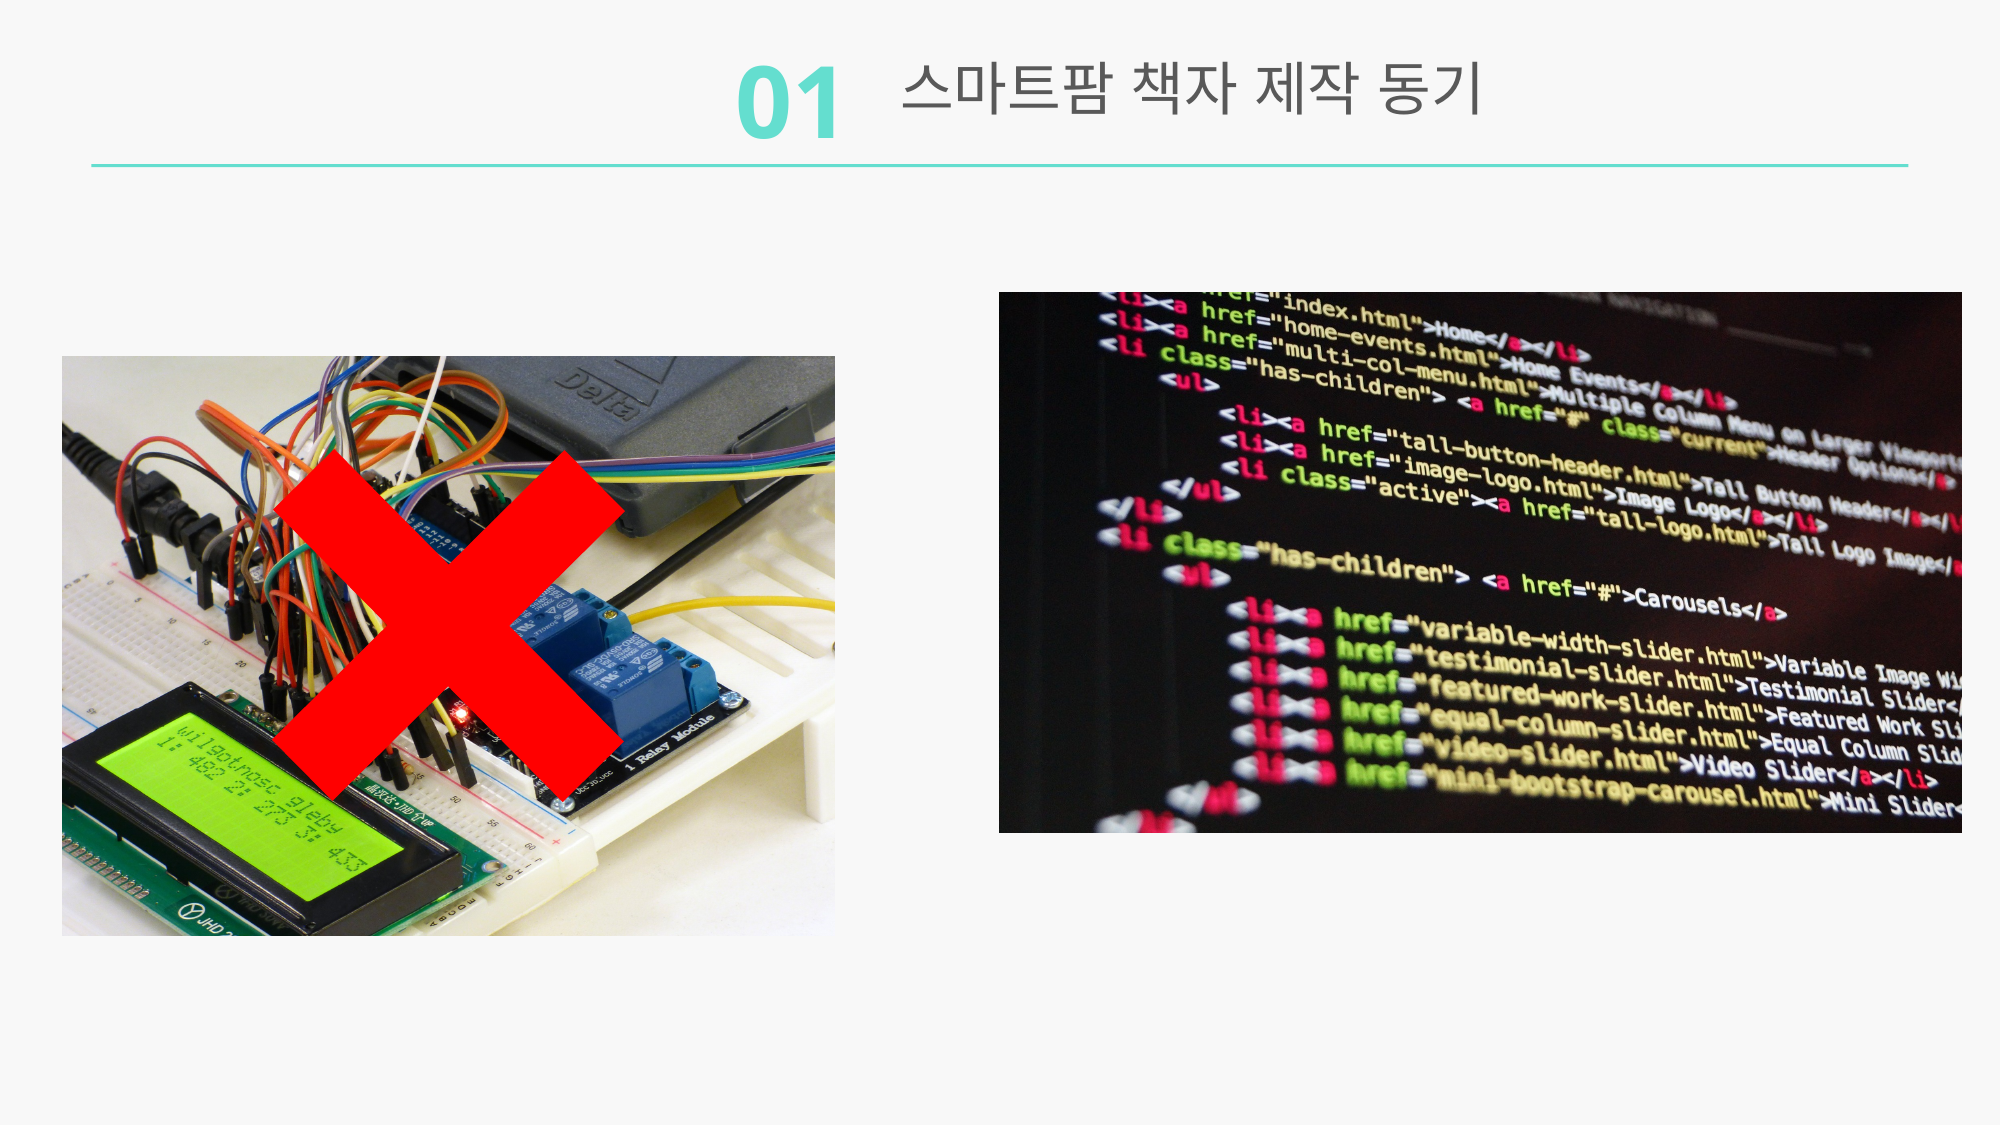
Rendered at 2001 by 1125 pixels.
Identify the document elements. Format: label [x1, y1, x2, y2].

picture [62, 356, 835, 936]
text_box [1754, 163, 1909, 168]
text_box [90, 163, 673, 168]
text_box [673, 30, 1754, 168]
picture [999, 292, 1962, 833]
